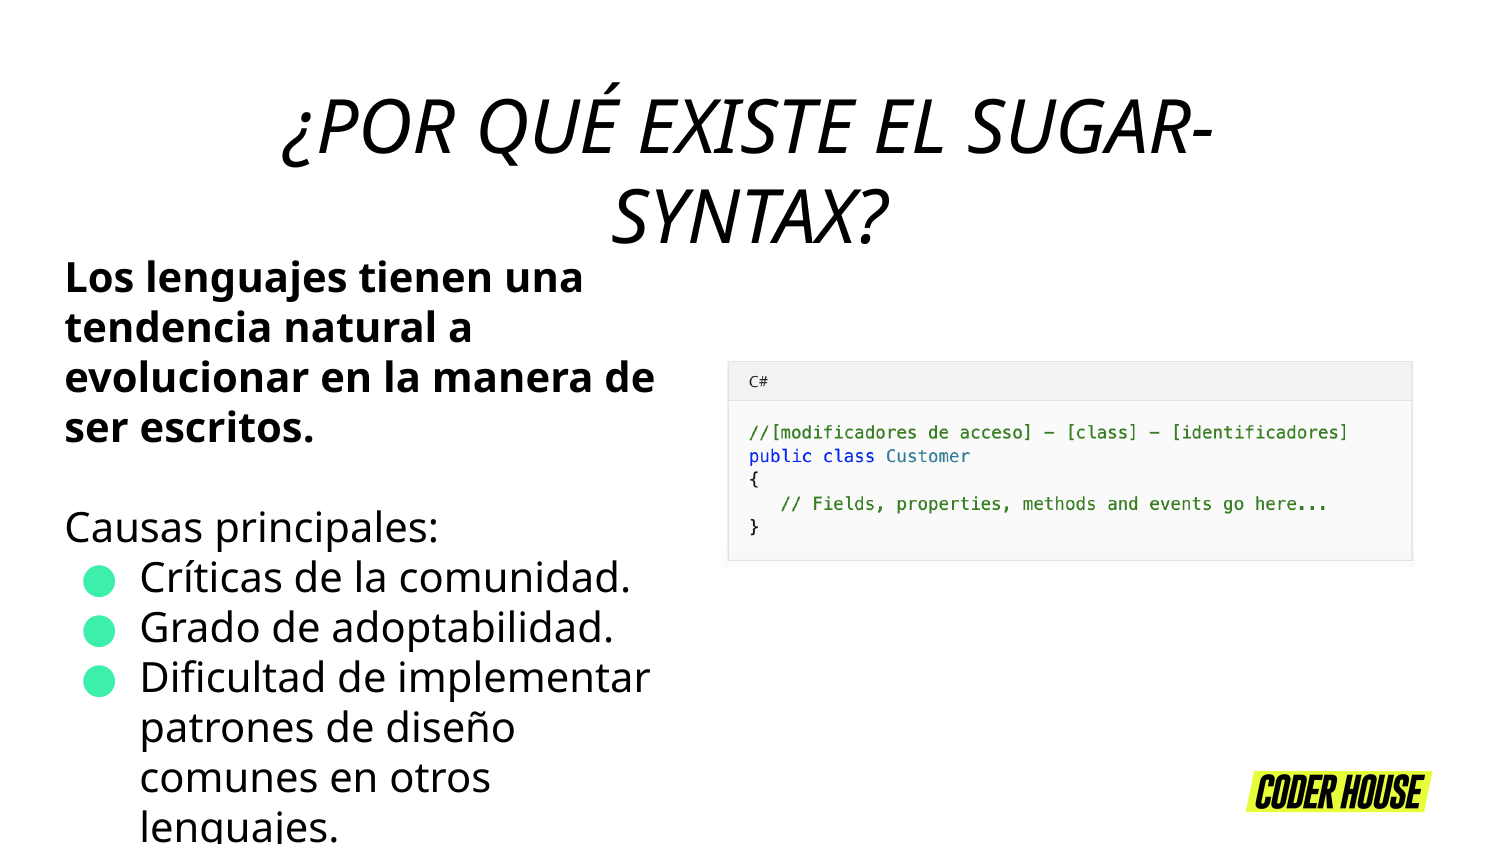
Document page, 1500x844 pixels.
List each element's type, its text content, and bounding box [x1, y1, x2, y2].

picture [1241, 764, 1437, 819]
text_box ¿POR QUÉ EXISTE EL SUGAR-SYNTAX? [145, 63, 1355, 556]
text_box Los lenguajes tienen una tendencia natural a evolucionar en la manera de ser escritos. Causas principales: Críticas de la comunidad. Grado de adoptabilidad. Dificultad de implementar patrones de diseño comunes en otros lenguajes. [49, 235, 694, 765]
picture [721, 356, 1415, 568]
